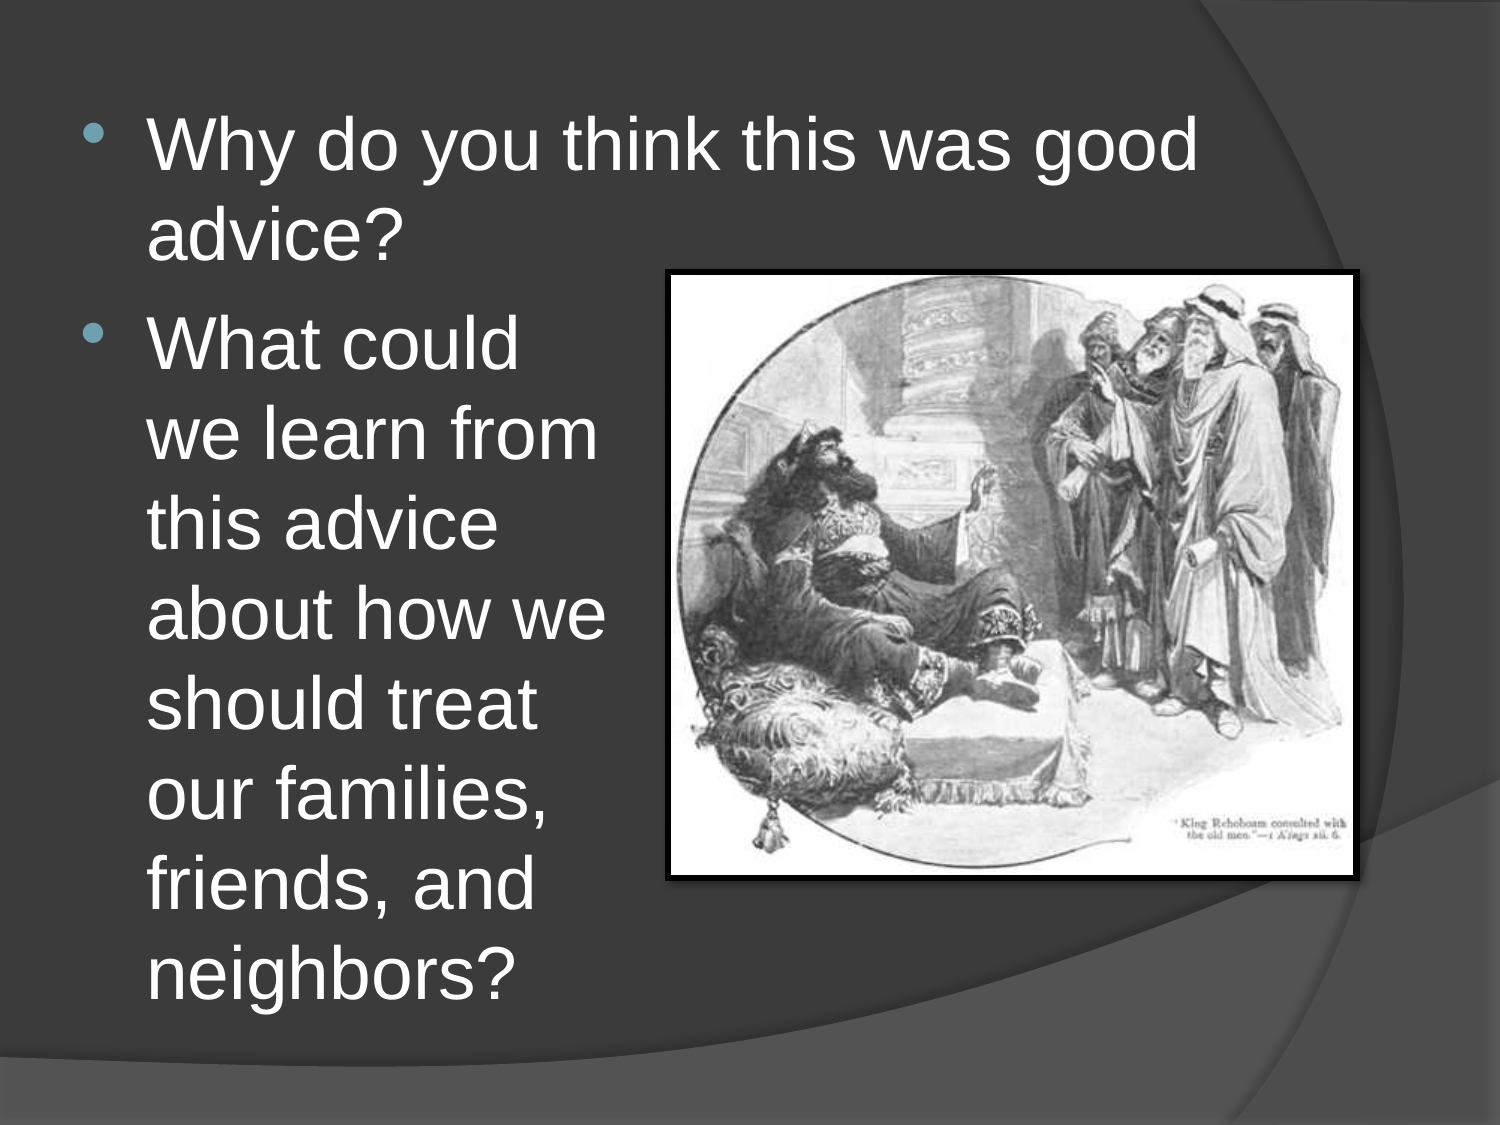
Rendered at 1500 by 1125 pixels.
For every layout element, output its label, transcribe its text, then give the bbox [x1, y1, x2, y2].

text_box What could we learn from this advice about how we should treat our families, friends, and neighbors? [62, 287, 638, 1013]
picture [670, 274, 1354, 876]
list Why do you think this was good advice? [62, 87, 1350, 288]
